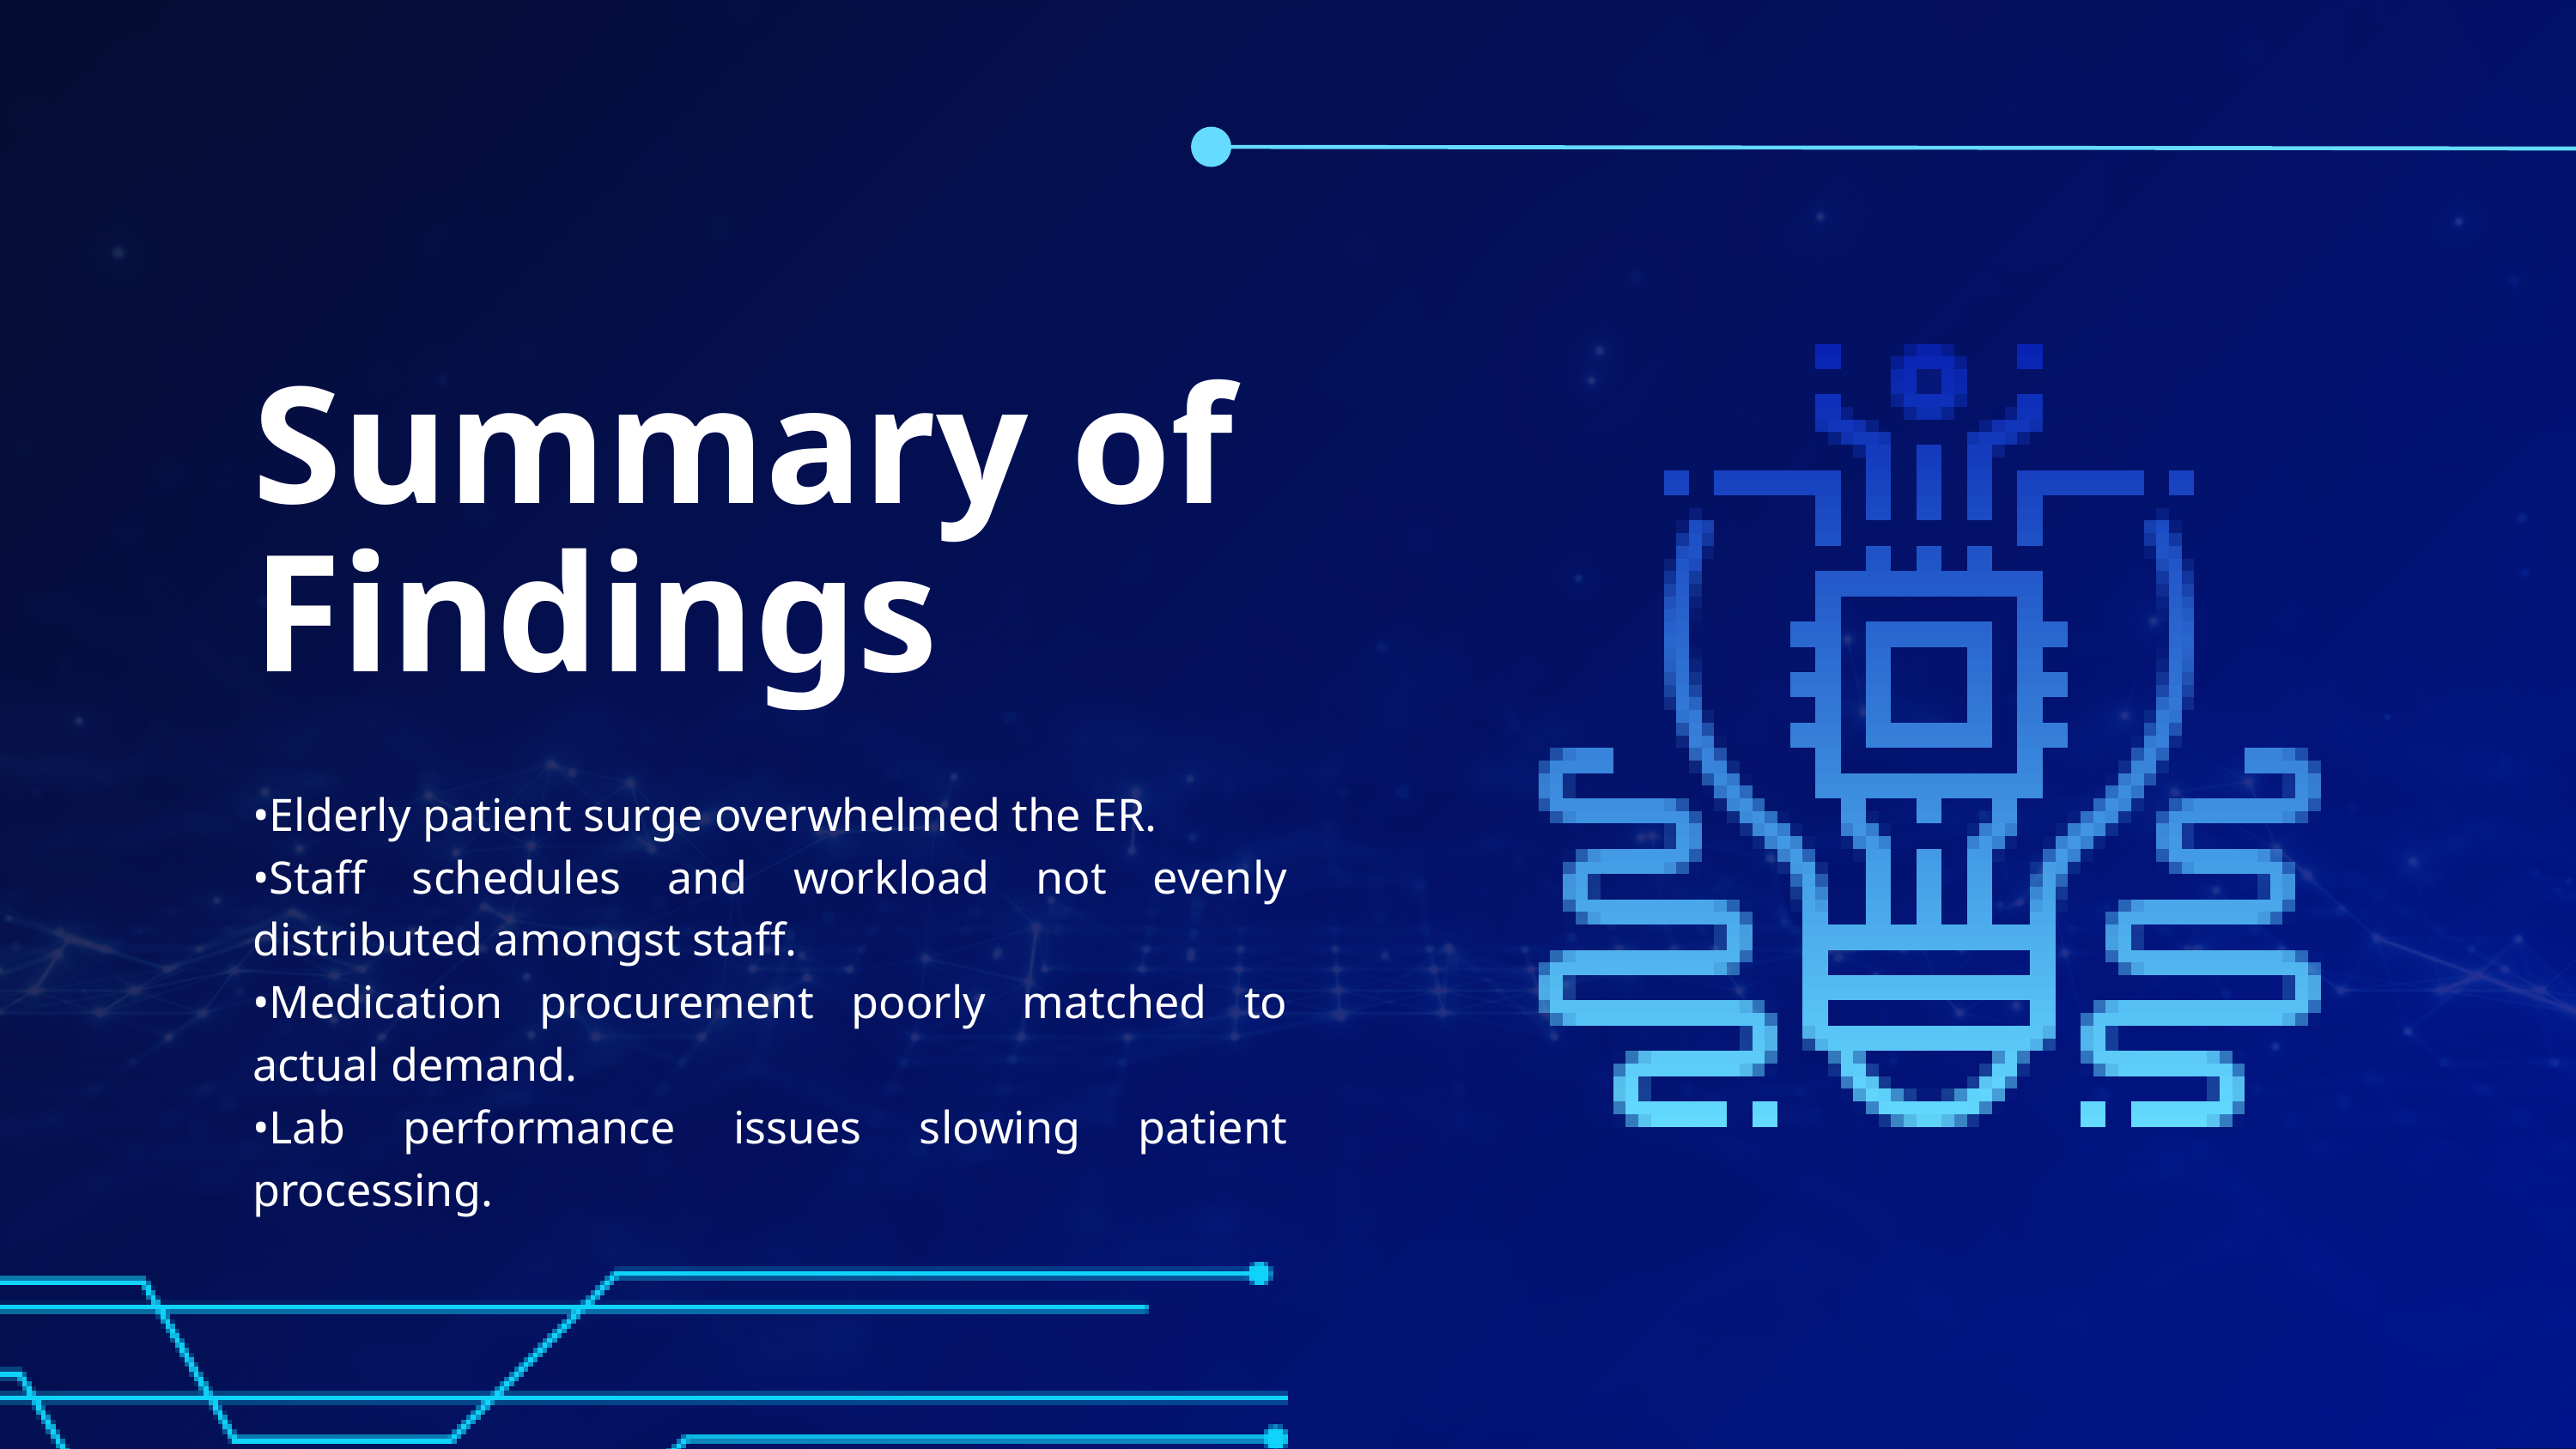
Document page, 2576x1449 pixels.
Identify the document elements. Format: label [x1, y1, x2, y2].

text_box [1190, 126, 1232, 167]
text_box [0, 0, 2576, 1449]
